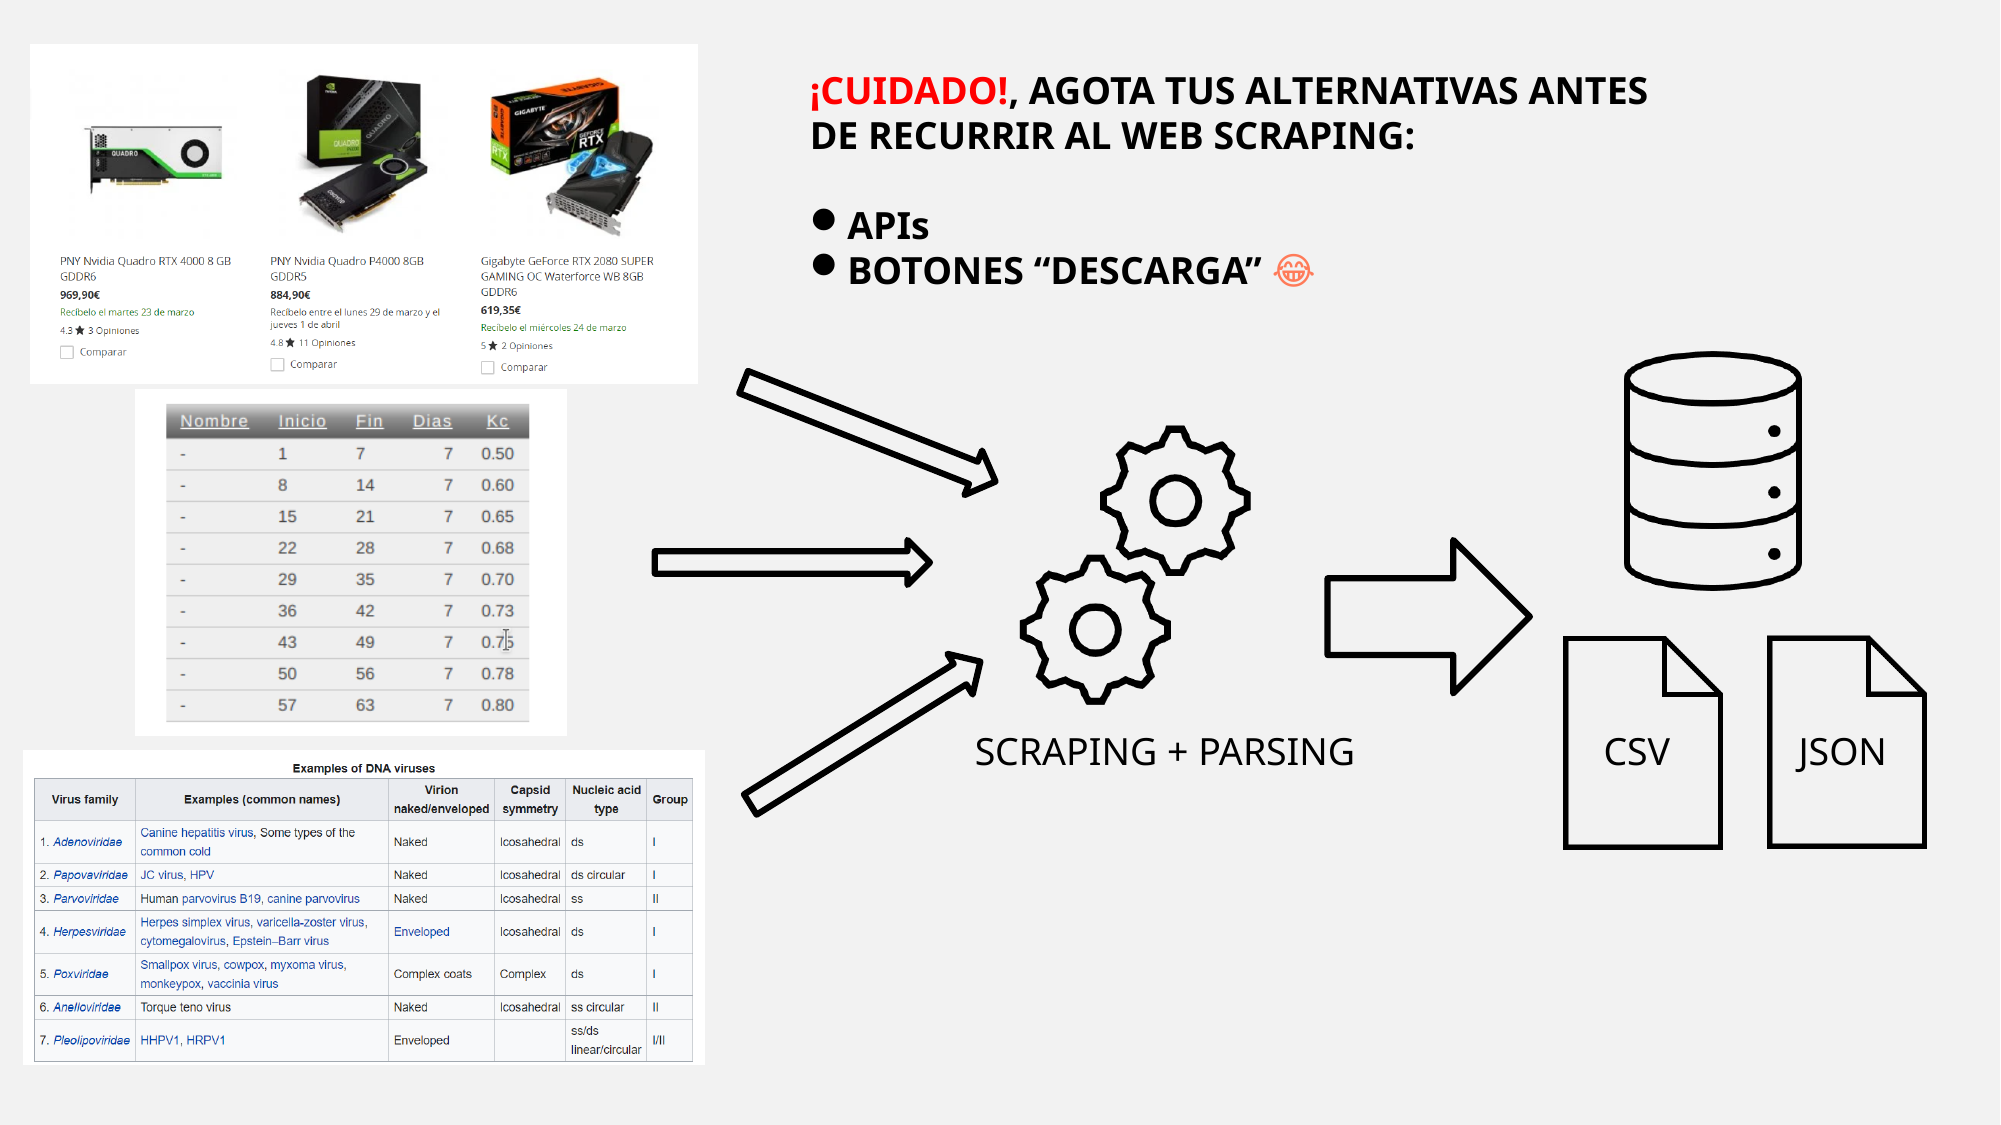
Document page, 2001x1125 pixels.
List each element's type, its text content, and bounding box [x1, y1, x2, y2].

picture [134, 389, 567, 737]
text_box SCRAPING + PARSING [960, 720, 1410, 780]
text_box [741, 651, 959, 817]
text_box [652, 538, 933, 587]
picture [29, 44, 699, 384]
picture [964, 394, 1306, 736]
text_box [737, 369, 959, 483]
text_box [1325, 538, 1530, 696]
text_box ¡CUIDADO!, AGOTA TUS ALTERNATIVAS ANTES DE RECURRIR AL WEB SCRAPING: APIs BOTONES “DESCARGA” 😂 [795, 59, 1695, 300]
picture [23, 749, 706, 1066]
picture [1514, 319, 1975, 871]
